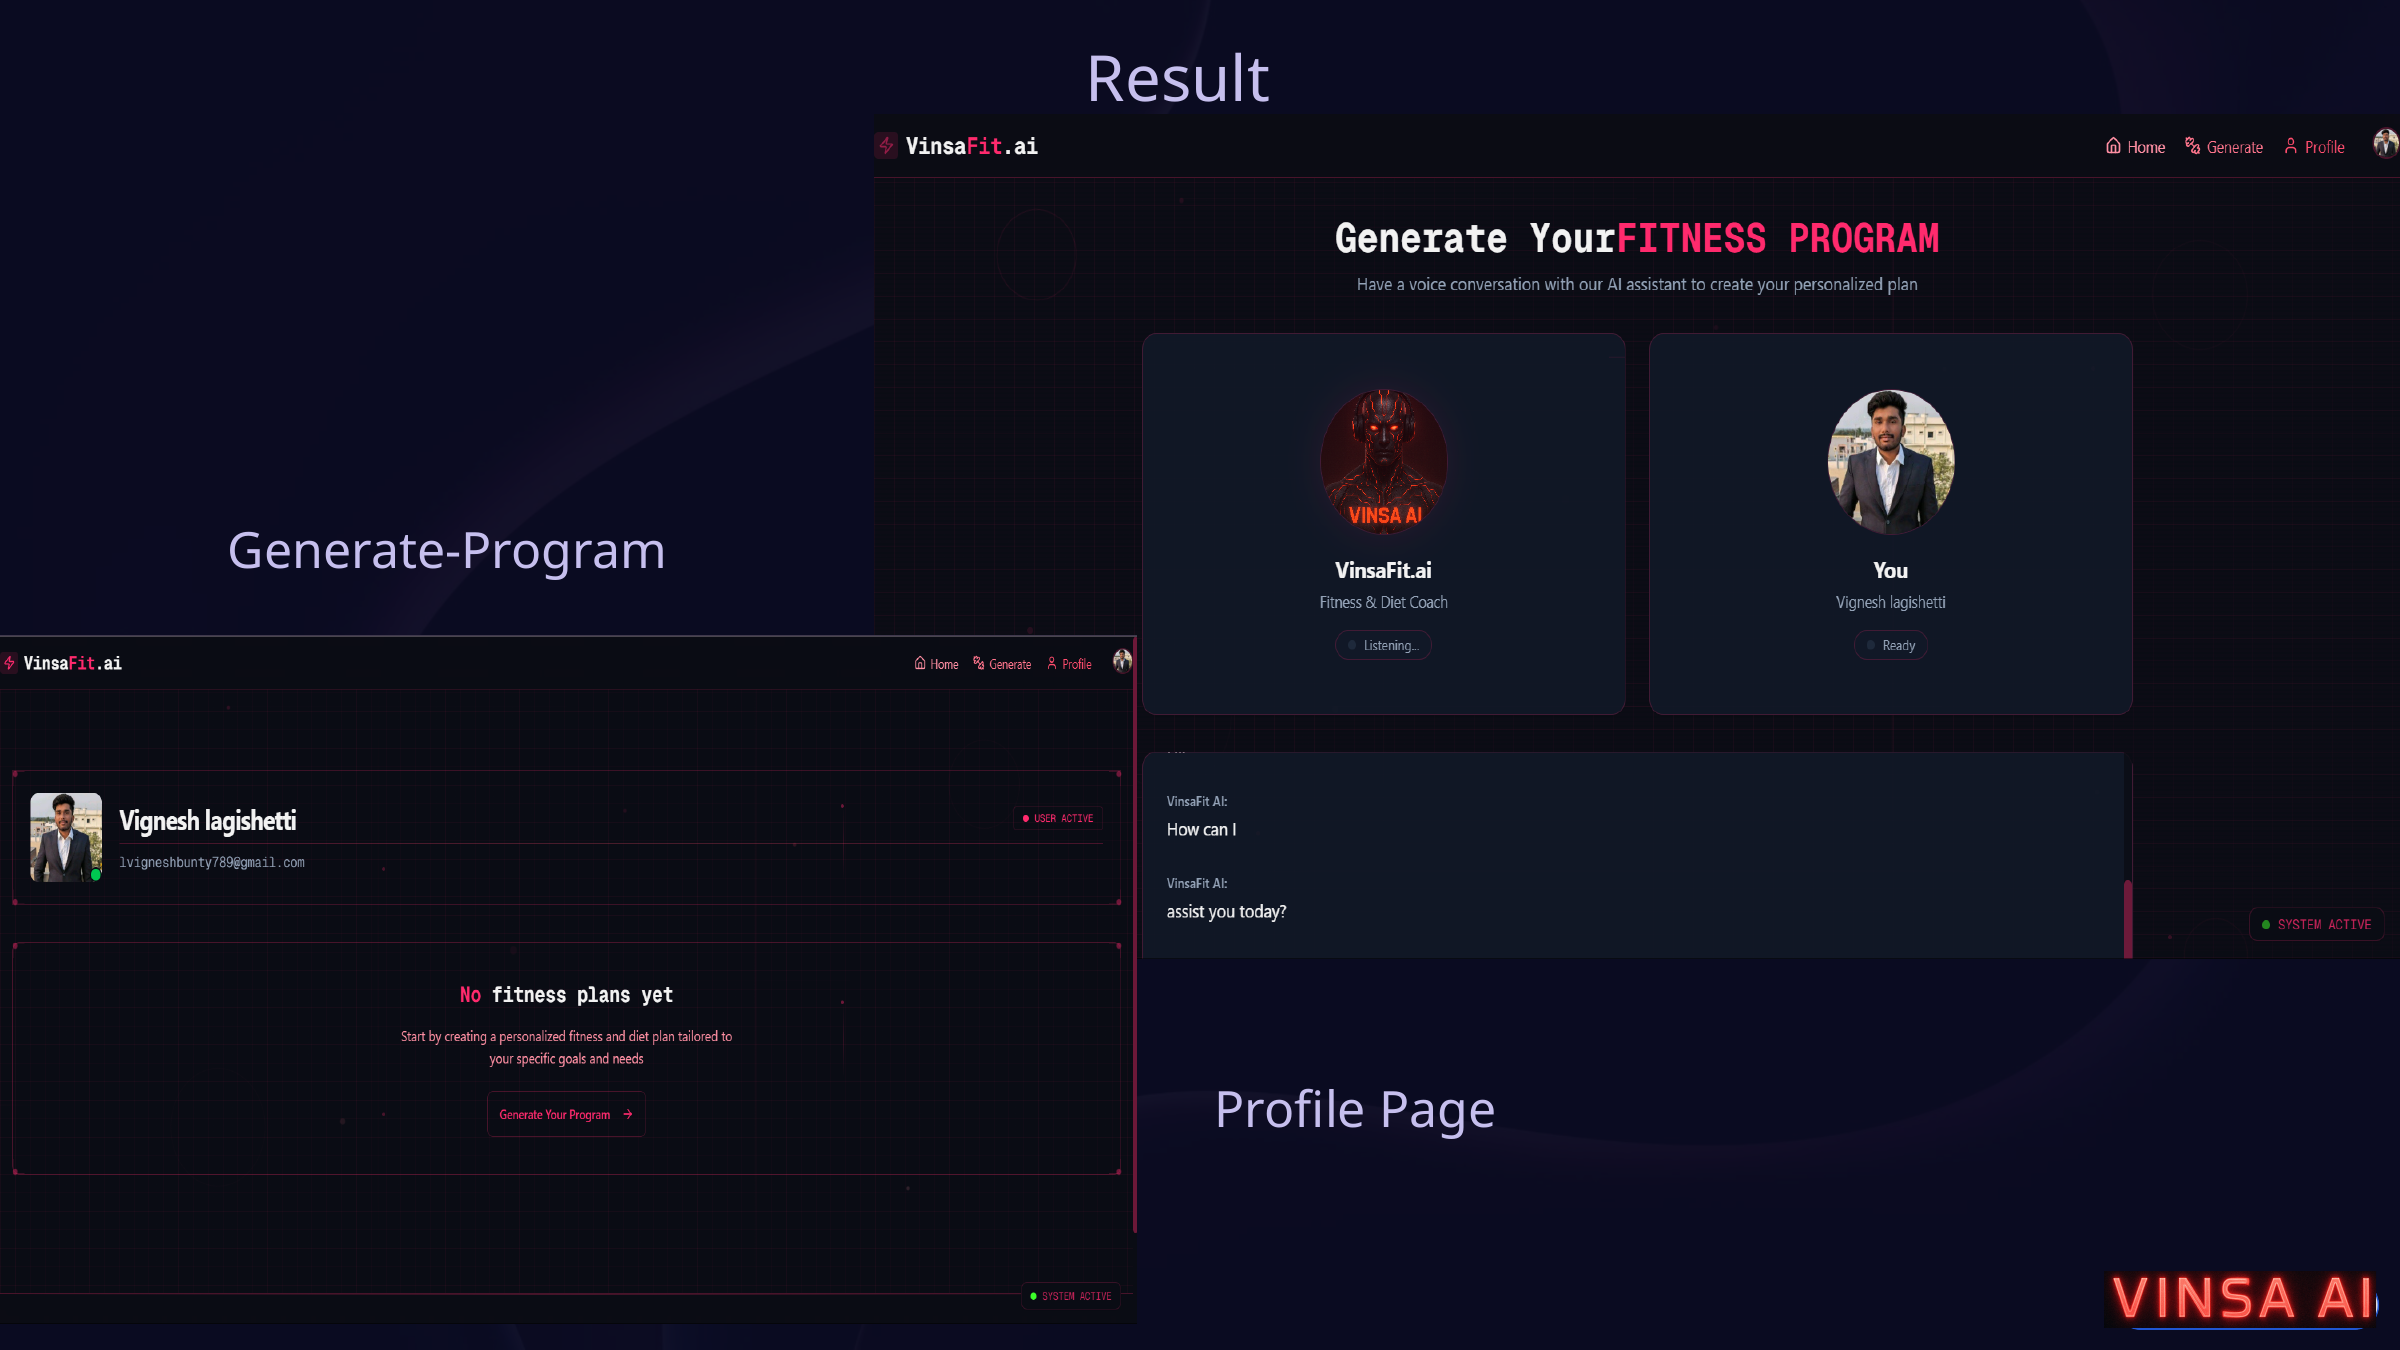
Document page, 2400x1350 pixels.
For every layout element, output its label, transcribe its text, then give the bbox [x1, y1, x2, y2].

text_box Profile Page [1199, 1049, 1707, 1145]
text_box Generate-Program [213, 490, 834, 586]
text_box Result [1085, 33, 2044, 114]
picture [0, 114, 2400, 1324]
picture [2103, 1271, 2389, 1339]
